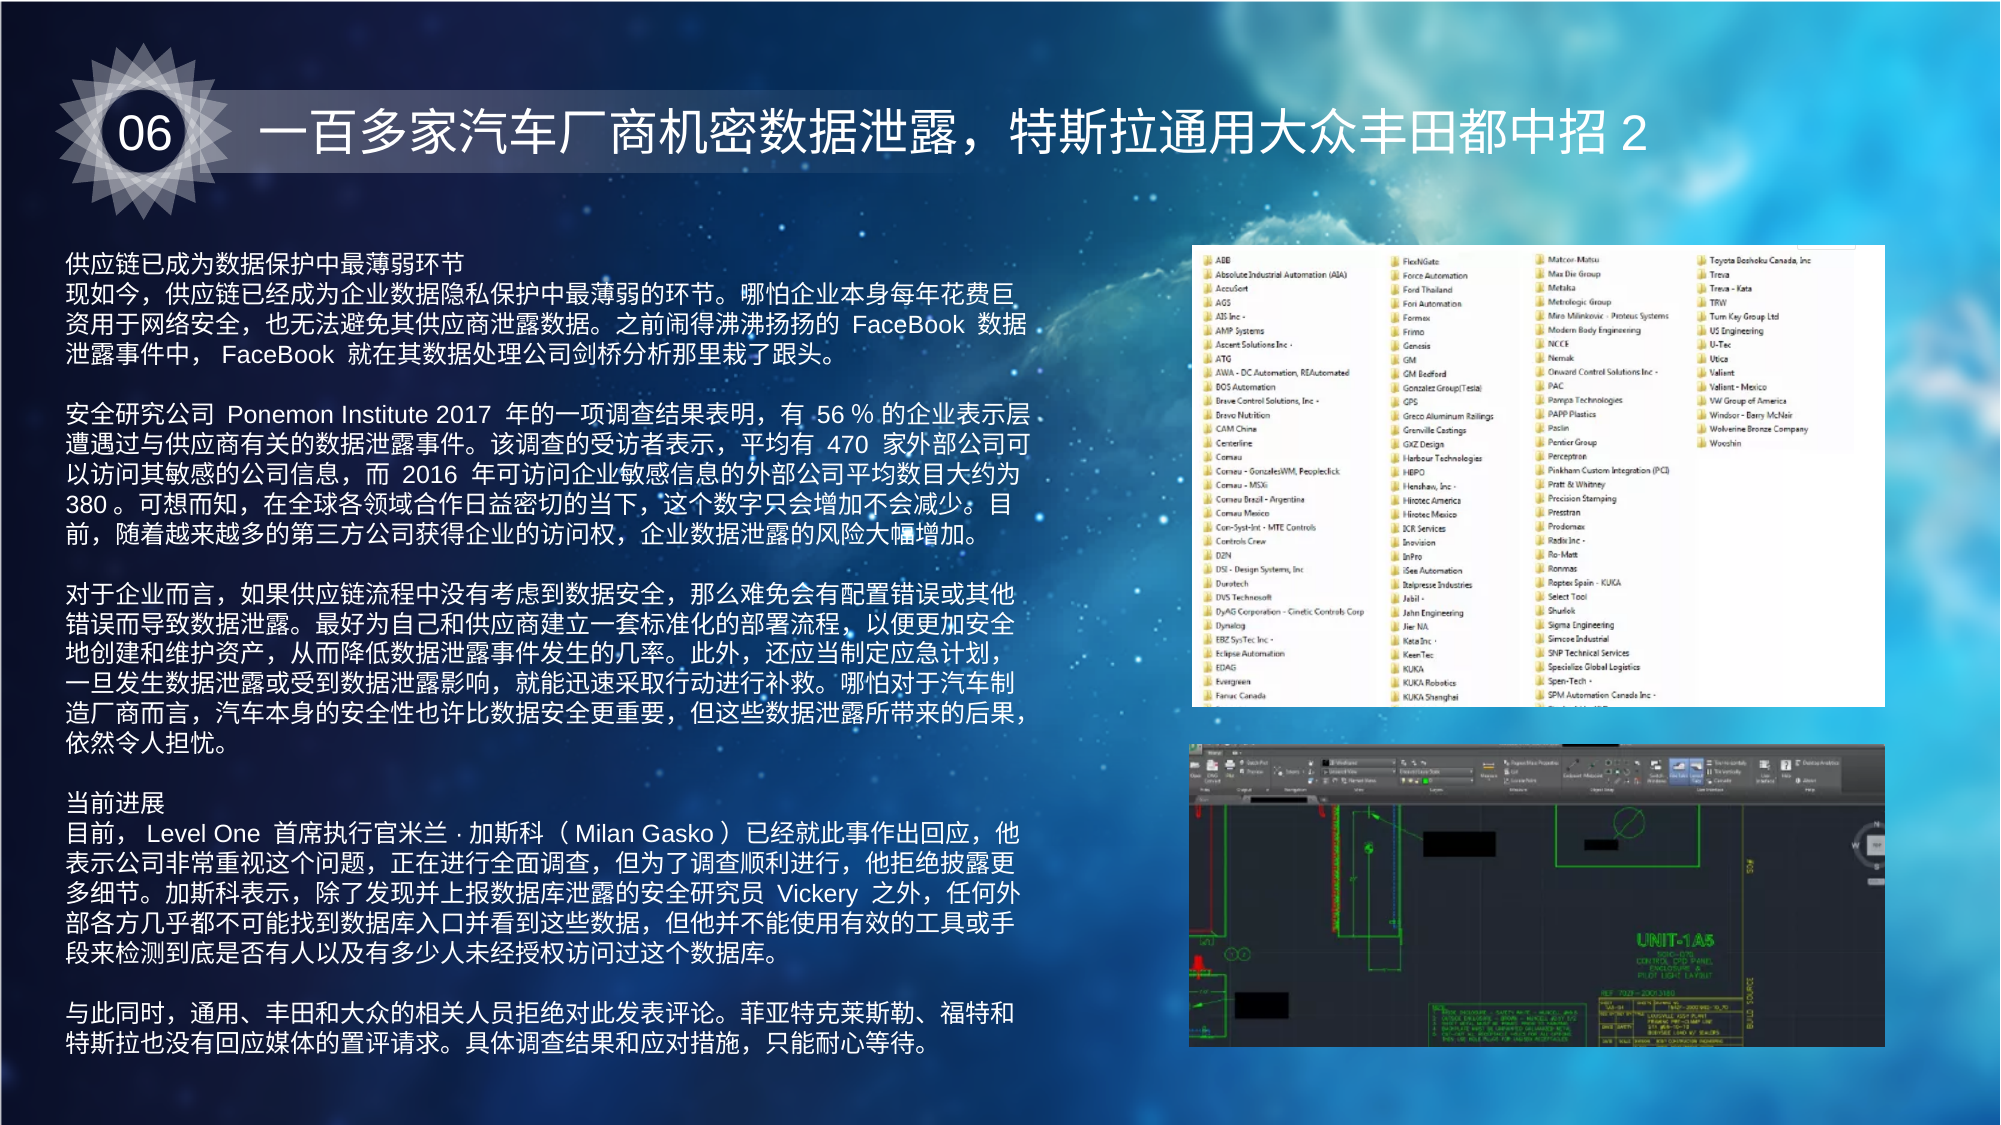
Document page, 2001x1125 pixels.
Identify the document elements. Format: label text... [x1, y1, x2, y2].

text_box 供应链已成为数据保护中最薄弱环节 现如今，供应链已经成为企业数据隐私保护中最薄弱的环节。哪怕企业本身每年花费巨资用于网络安全，也无法避免其供应商泄露数据。之前闹得沸沸扬扬的 FaceBook 数据泄露事件中，FaceBook 就在其数据处理公司剑桥分析那里栽了跟头。 安全研究公司 Ponemon Institute 2017 年的一项调查结果表明，有 56％ 的企业表示层遭遇过与供应商有关的数据泄露事件。该调查的受访者表示，平均有 470 家外部公司可以访问其敏感的公司信息，而 2016 年可访问企业敏感信息的外部公司平均数目大约为380。可想而知，在全球各领域合作日益密切的当下，这个数字只会增加不会减少。目前，随着越来越多的第三方公司获得企业的访问权，企业数据泄露的风险大幅增加。 对于企业而言，如果供应链流程中没有考虑到数据安全，那么难免会有配置错误或其他错误而导致数据泄露。最好为自己和供应商建立一套标准化的部署流程，以便更加安全地创建和维护资产，从而降低数据泄露事件发生的几率。此外，还应当制定应急计划，一旦发生数据泄露或受到数据泄露影响，就能迅速采取行动进行补救。哪怕对于汽车制造厂商而言，汽车本身的安全性也许比数据安全更重要，但这些数据泄露所带来的后果，依然令人担忧。 当前进展 目前，Level One 首席执行官米兰·加斯科（Milan Gasko）已经就此事作出回应，他表示公司非常重视这个问题，正在进行全面调查，但为了调查顺利进行，他拒绝披露更多细节。加斯科表示，除了发现并上报数据库泄露的安全研究员 Vickery 之外，任何外部各方几乎都不可能找到数据库入口并看到这些数据，但他并不能使用有效的工具或手段来检测到底是否有人以及有多少人未经授权访问过这个数据库。 与此同时，通用、丰田和大众的相关人员拒绝对此发表评论。菲亚特克莱斯勒、福特和特斯拉也没有回应媒体的置评请求。具体调查结果和应对措施，只能耐心等待。 [50, 241, 1051, 1065]
text_box [238, 88, 990, 175]
picture [3, 2, 2000, 1125]
text_box 一百多家汽车厂商机密数据泄露，特斯拉通用大众丰田都中招2 [243, 93, 1664, 169]
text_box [54, 42, 233, 221]
